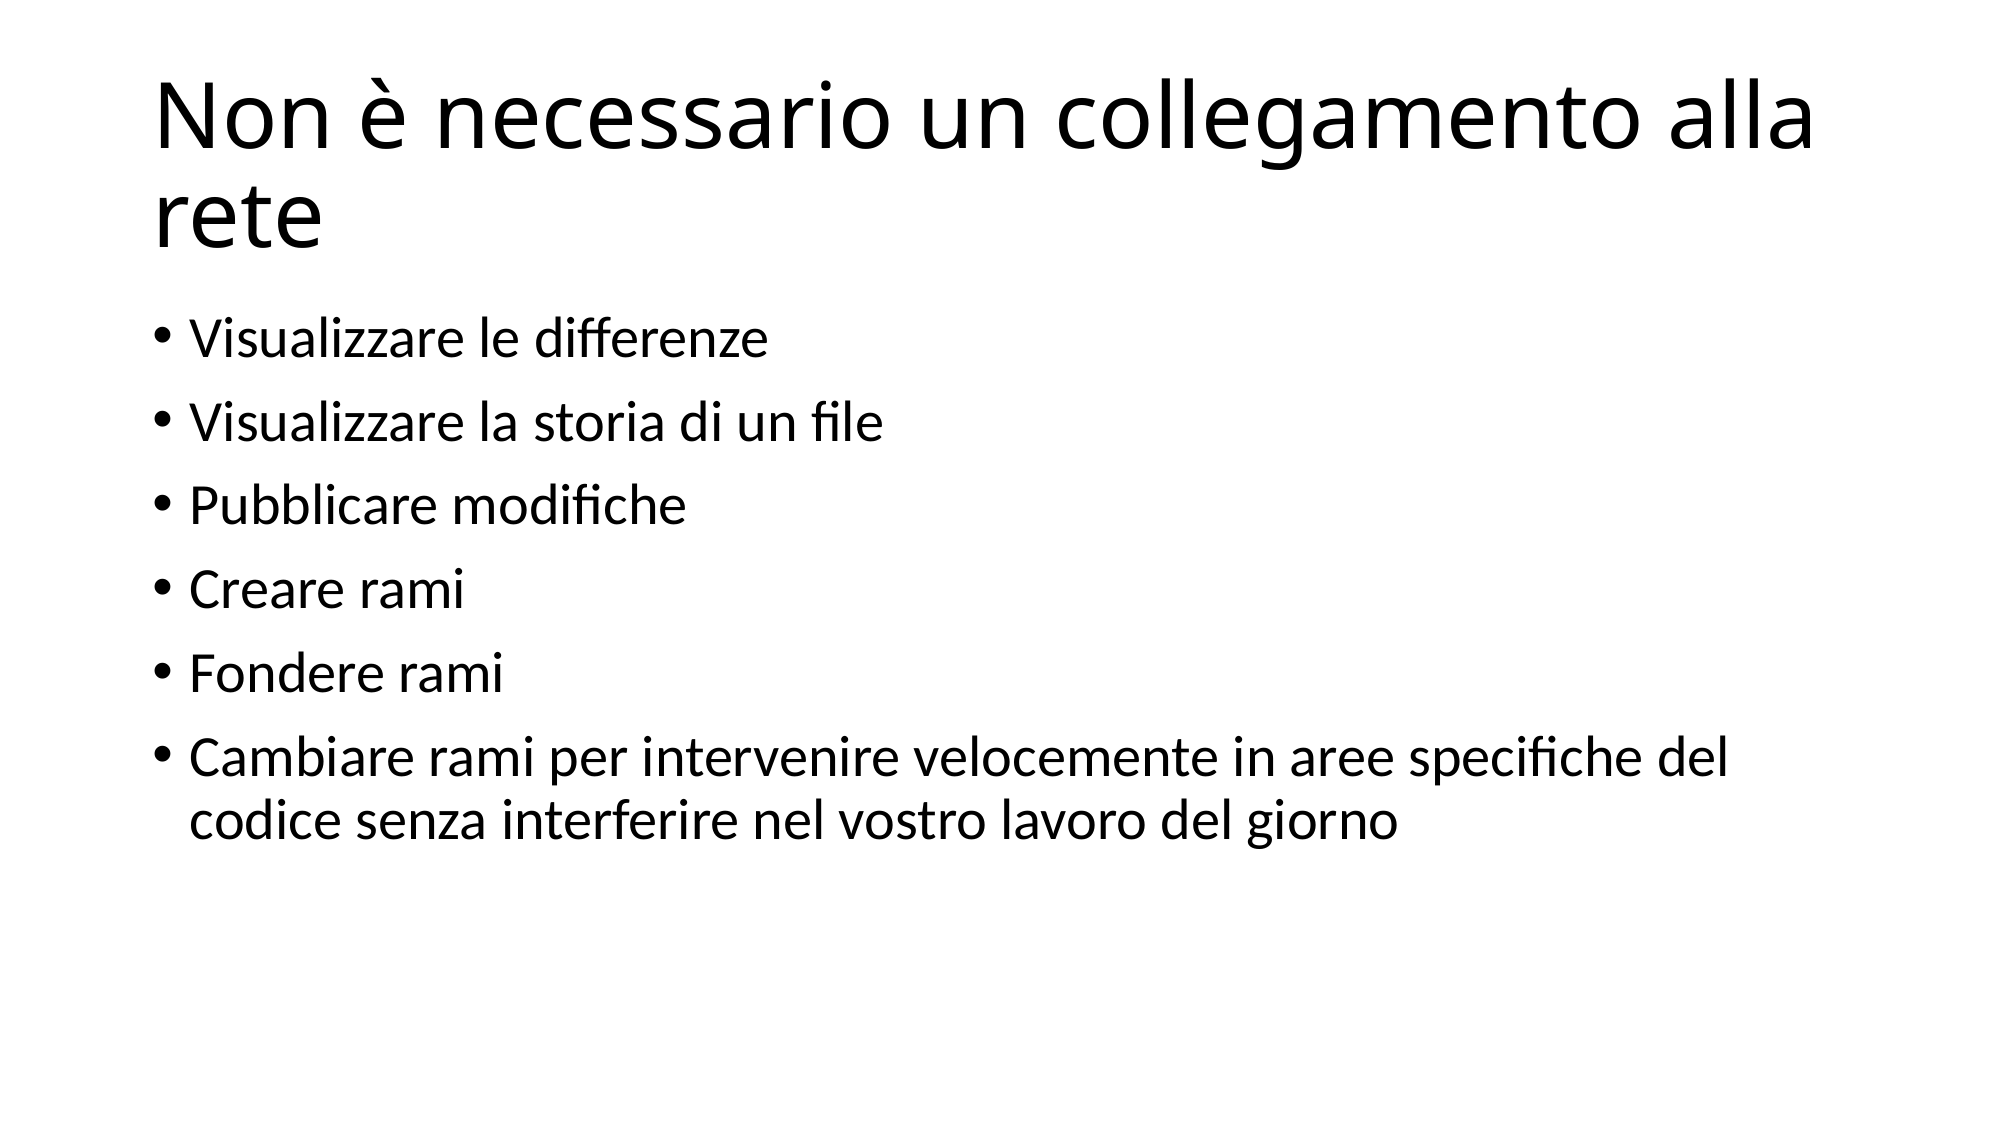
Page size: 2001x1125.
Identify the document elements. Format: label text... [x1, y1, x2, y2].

list Visualizzare le differenze Visualizzare la storia di un file Pubblicare modifiche Creare rami Fondere rami Cambiare rami per intervenire velocemente in aree specifiche del codice senza interferire nel vostro lavoro del giorno [137, 299, 1863, 1014]
title Non è necessario un collegamento alla rete [137, 59, 1863, 278]
